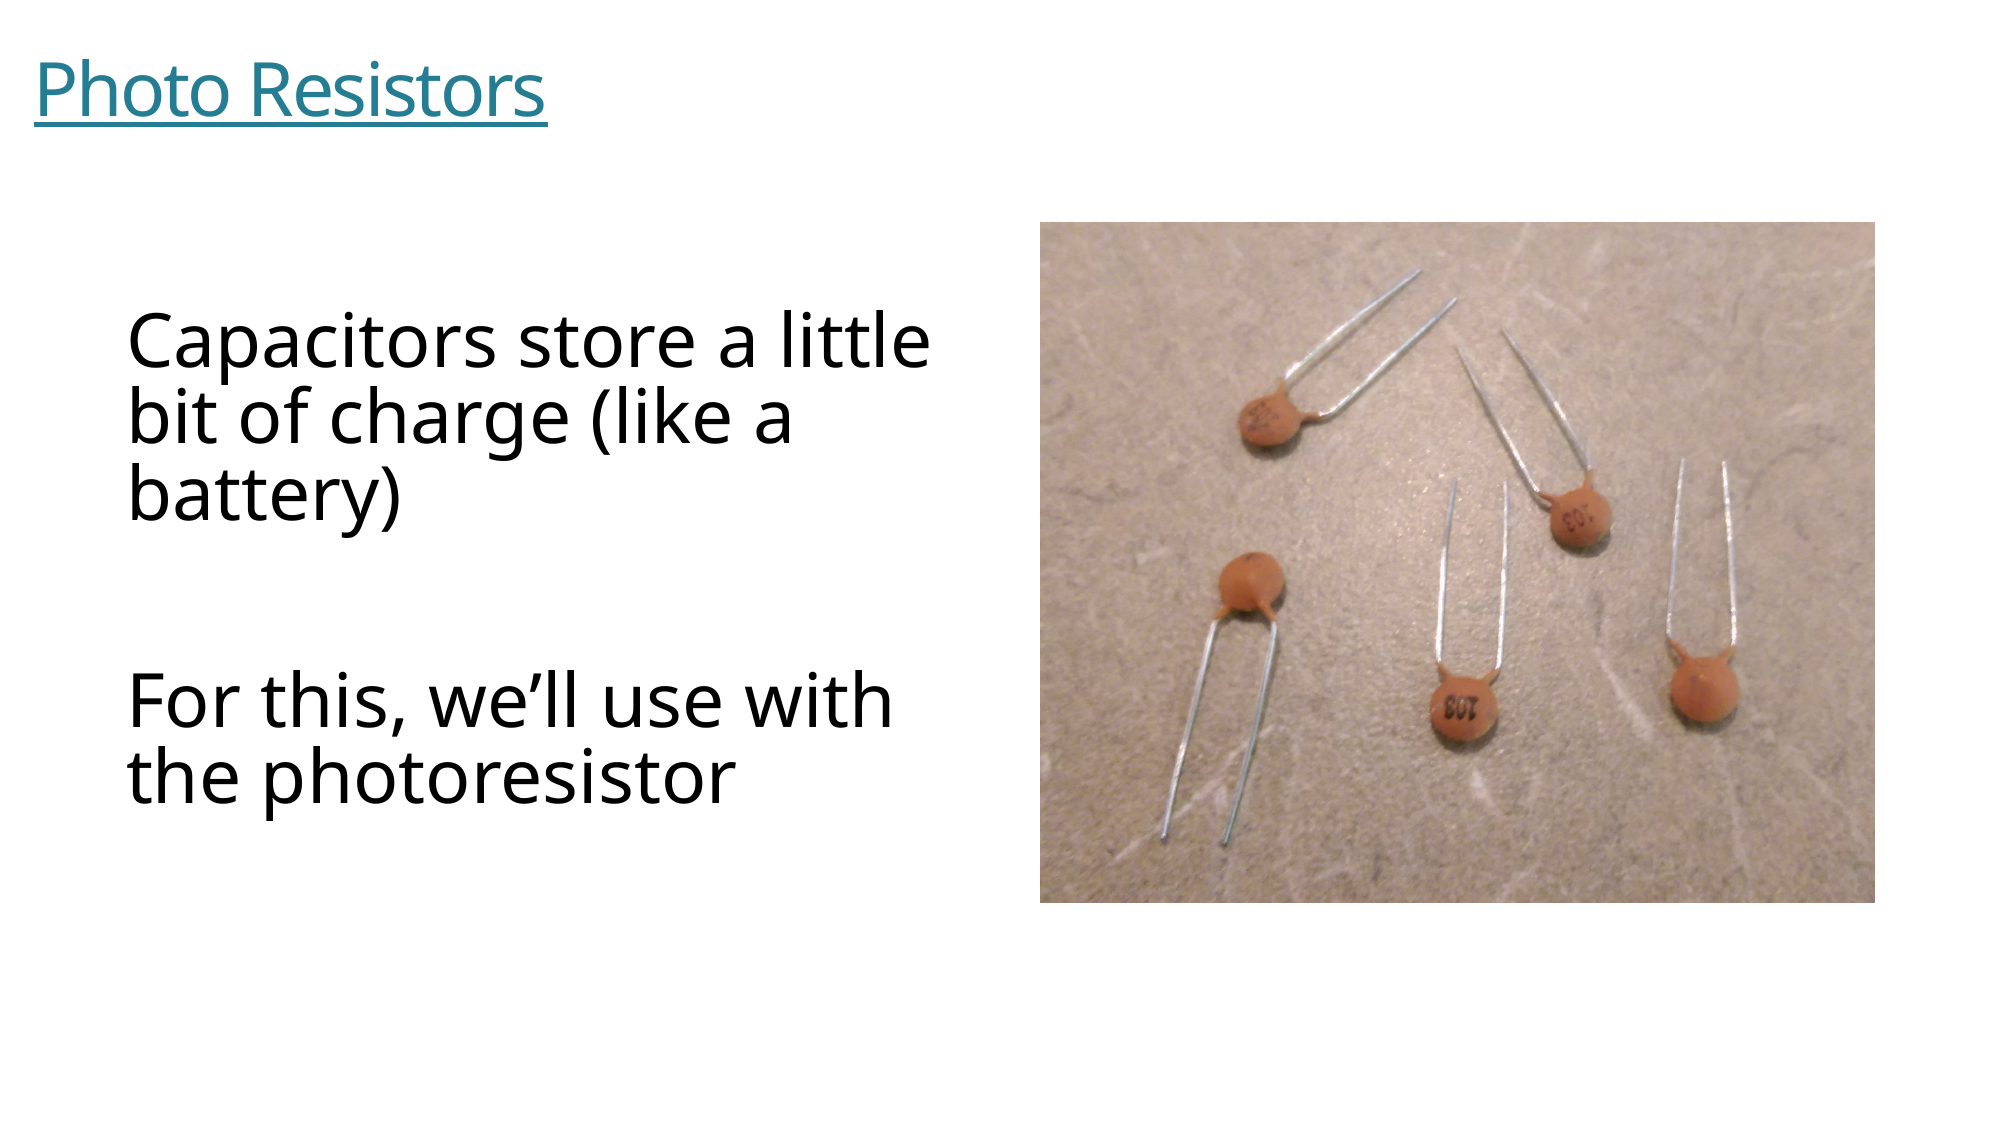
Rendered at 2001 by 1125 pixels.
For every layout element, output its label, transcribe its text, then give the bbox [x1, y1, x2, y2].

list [1039, 222, 1876, 903]
list Capacitors store a little bit of charge (like a battery) For this, we’ll use with the photoresistor [111, 179, 986, 946]
title Photo Resistors [18, 6, 1875, 180]
